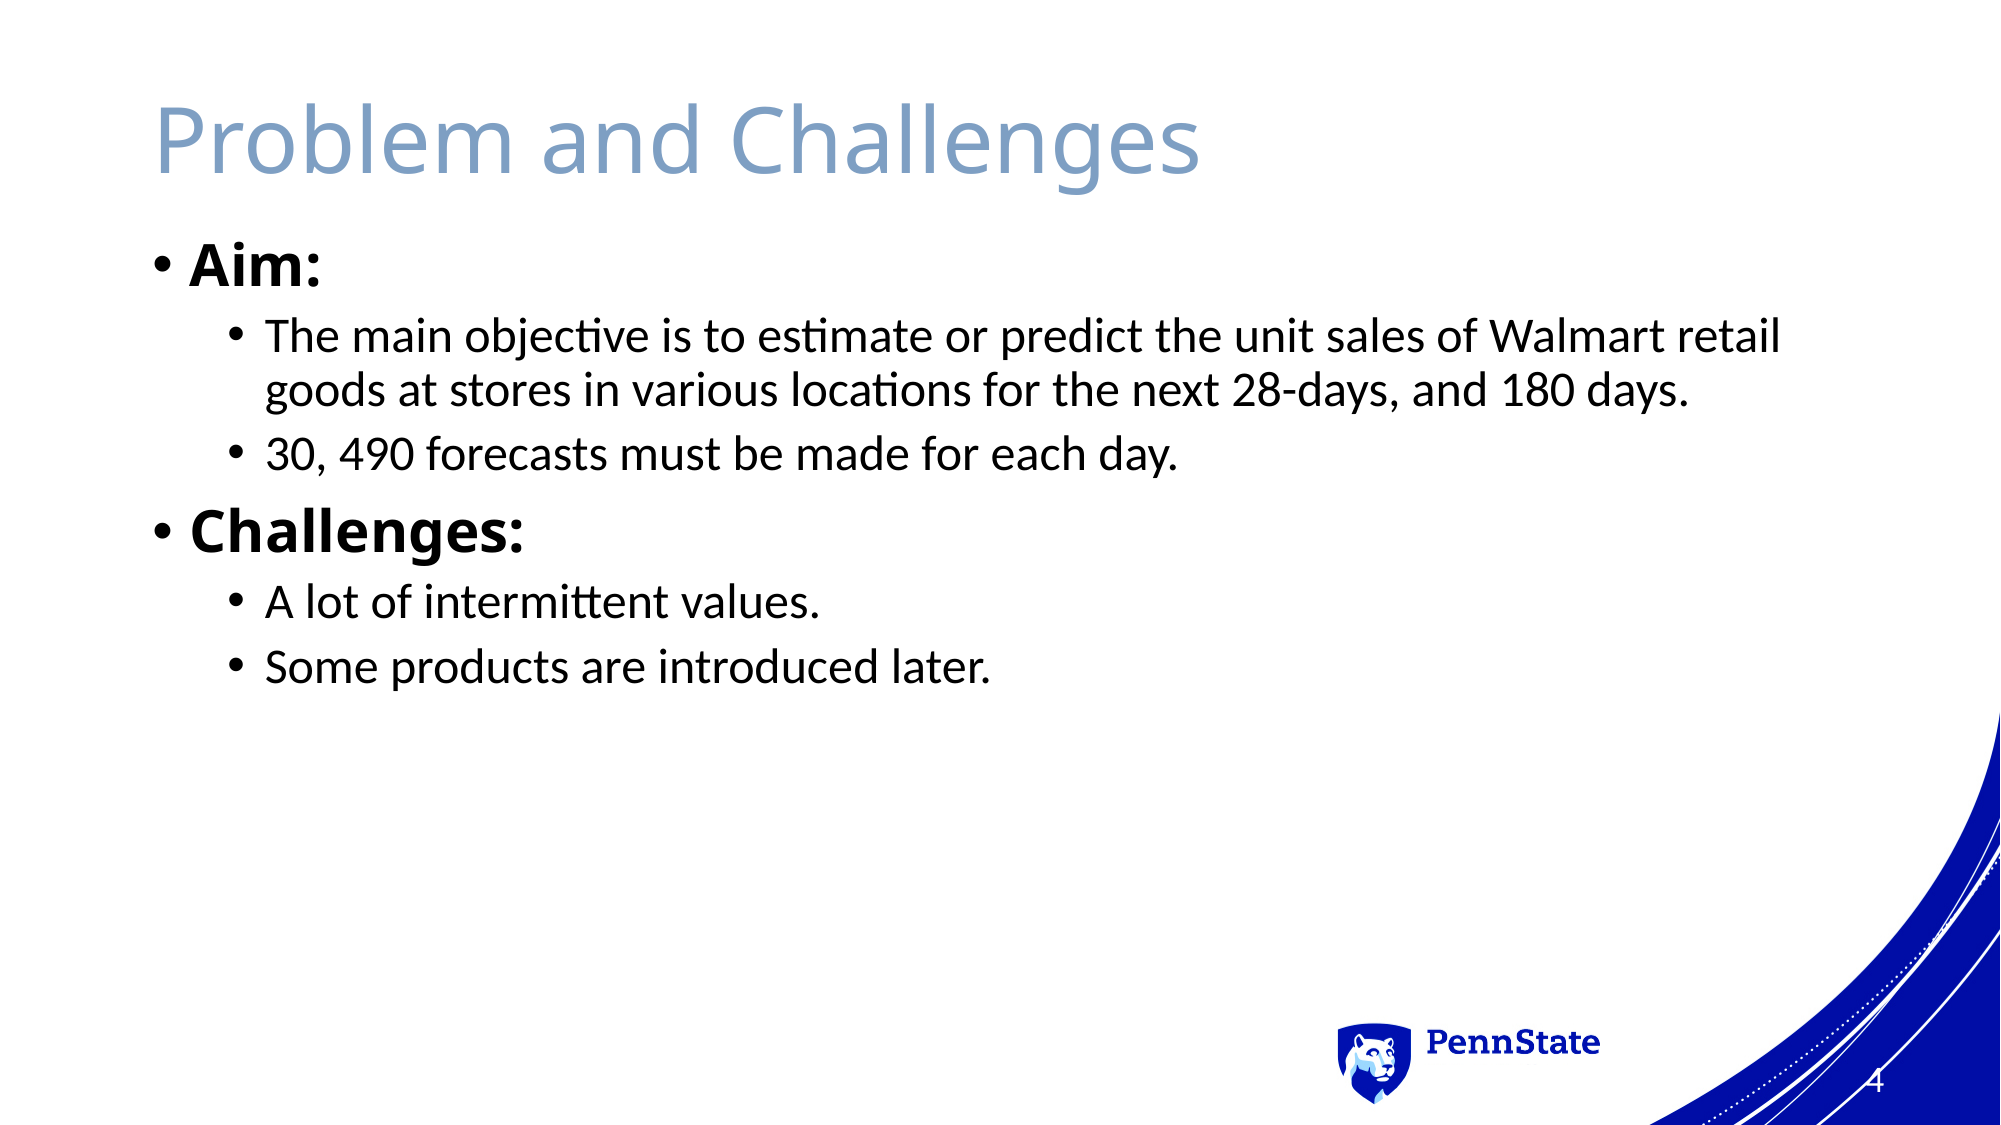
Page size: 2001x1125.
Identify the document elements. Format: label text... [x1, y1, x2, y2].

list Aim: The main objective is to estimate or predict the unit sales of Walmart retail goods at stores in various locations for the next 28-days, and 180 days. 30, 490 forecasts must be made for each day. Challenges: A lot of intermittent values. Some products are introduced later. [137, 228, 1863, 1014]
picture [0, 0, 2000, 1125]
title Problem and Challenges [137, 59, 1863, 228]
